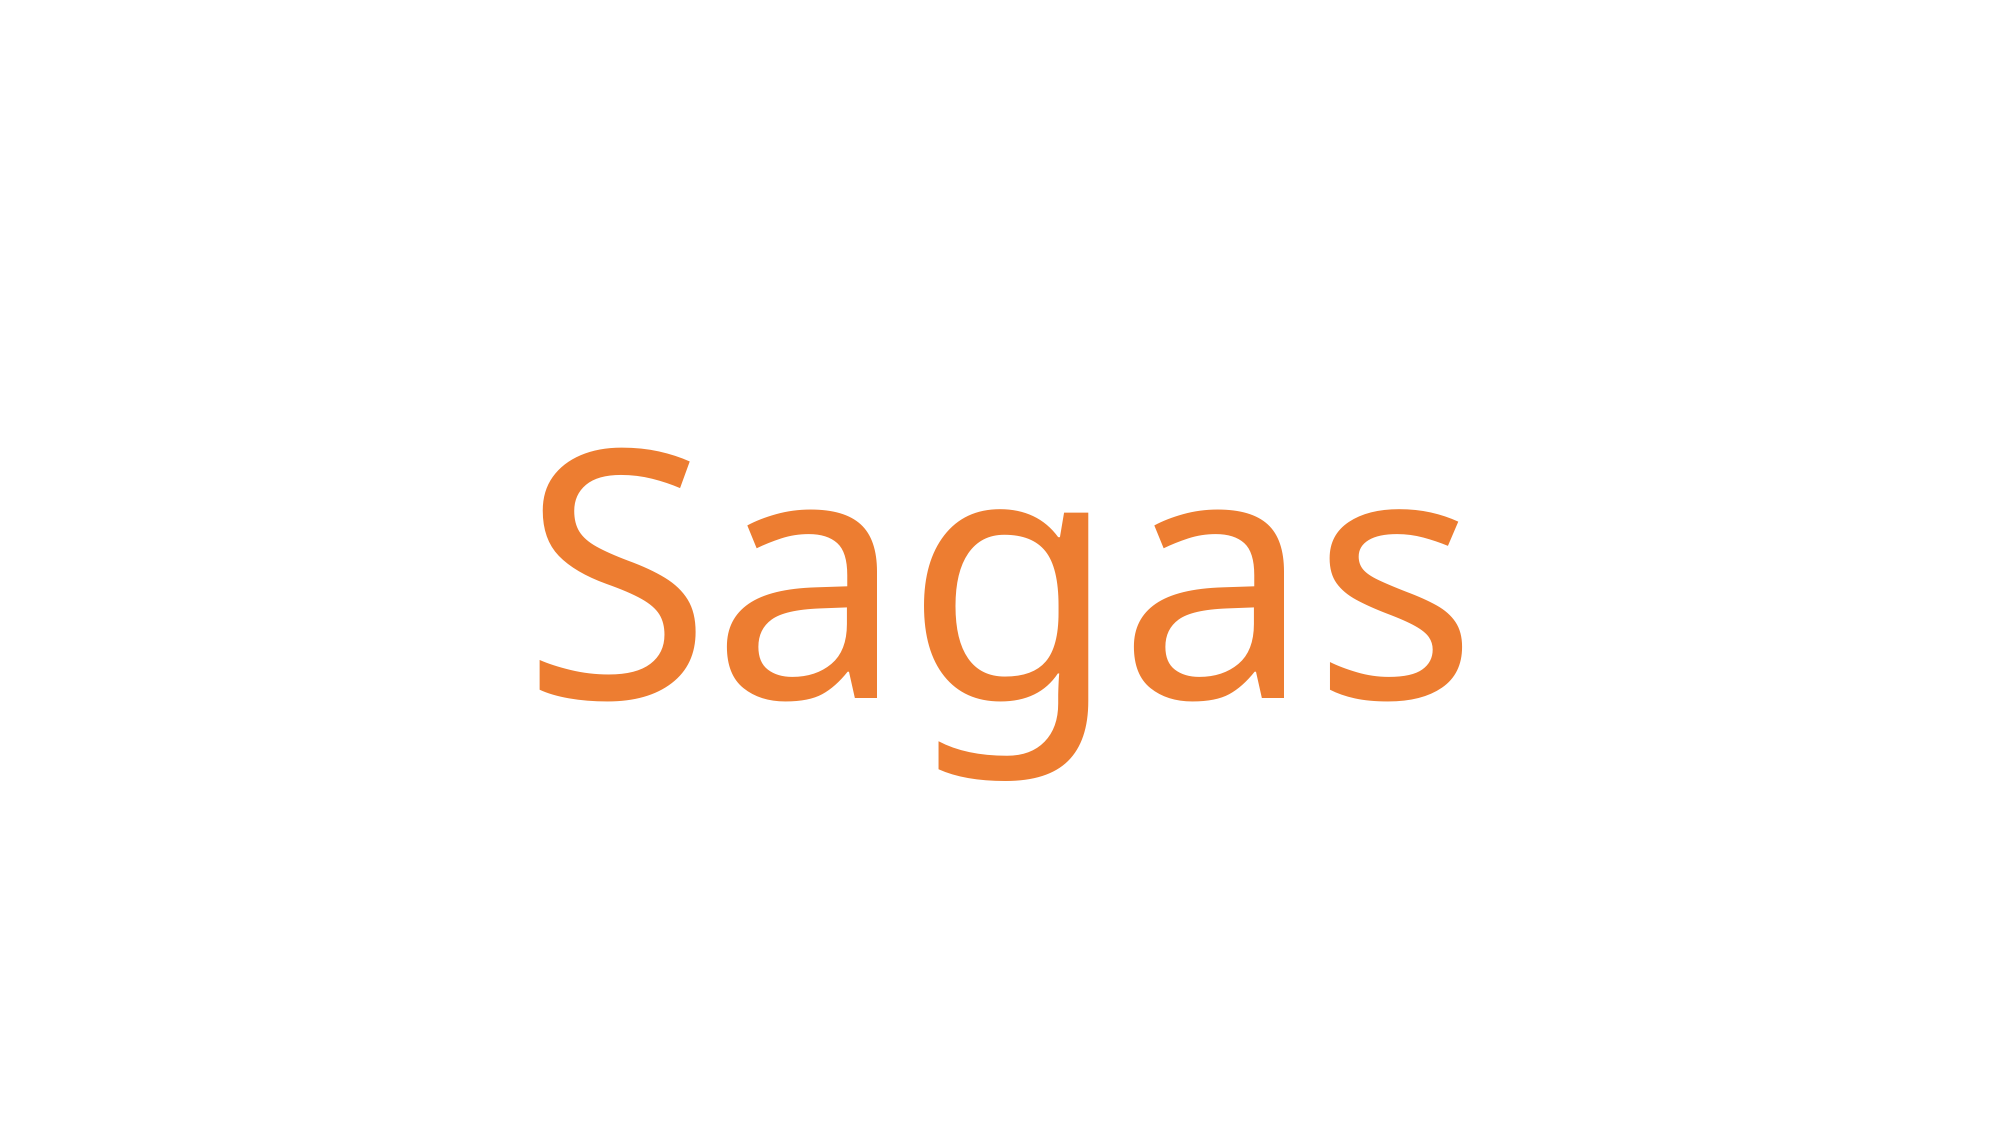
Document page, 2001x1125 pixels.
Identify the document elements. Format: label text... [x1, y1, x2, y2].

text_box Sagas [507, 345, 1493, 776]
